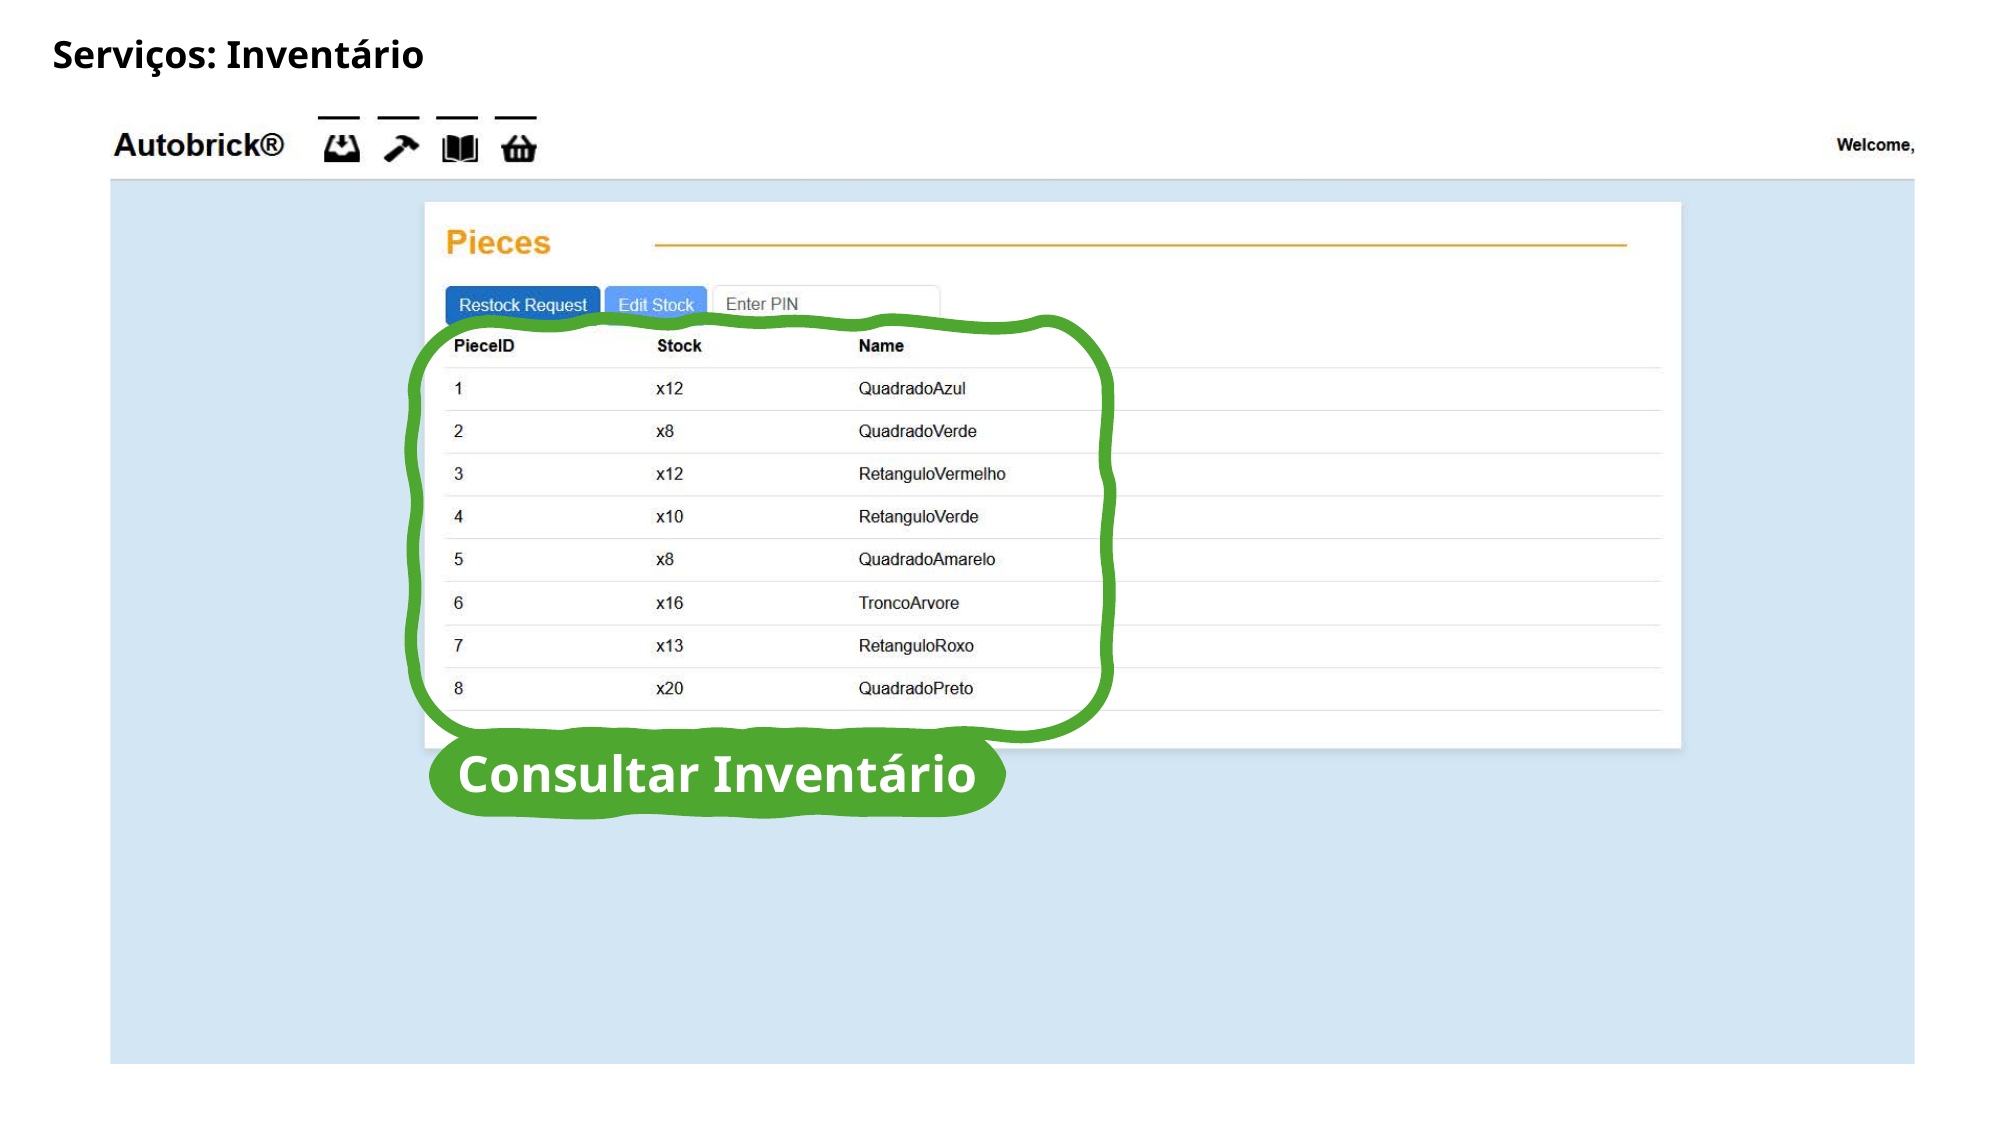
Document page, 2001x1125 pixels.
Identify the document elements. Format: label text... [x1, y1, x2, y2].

text_box Serviços: Inventário [37, 23, 835, 84]
picture [109, 107, 1916, 1065]
